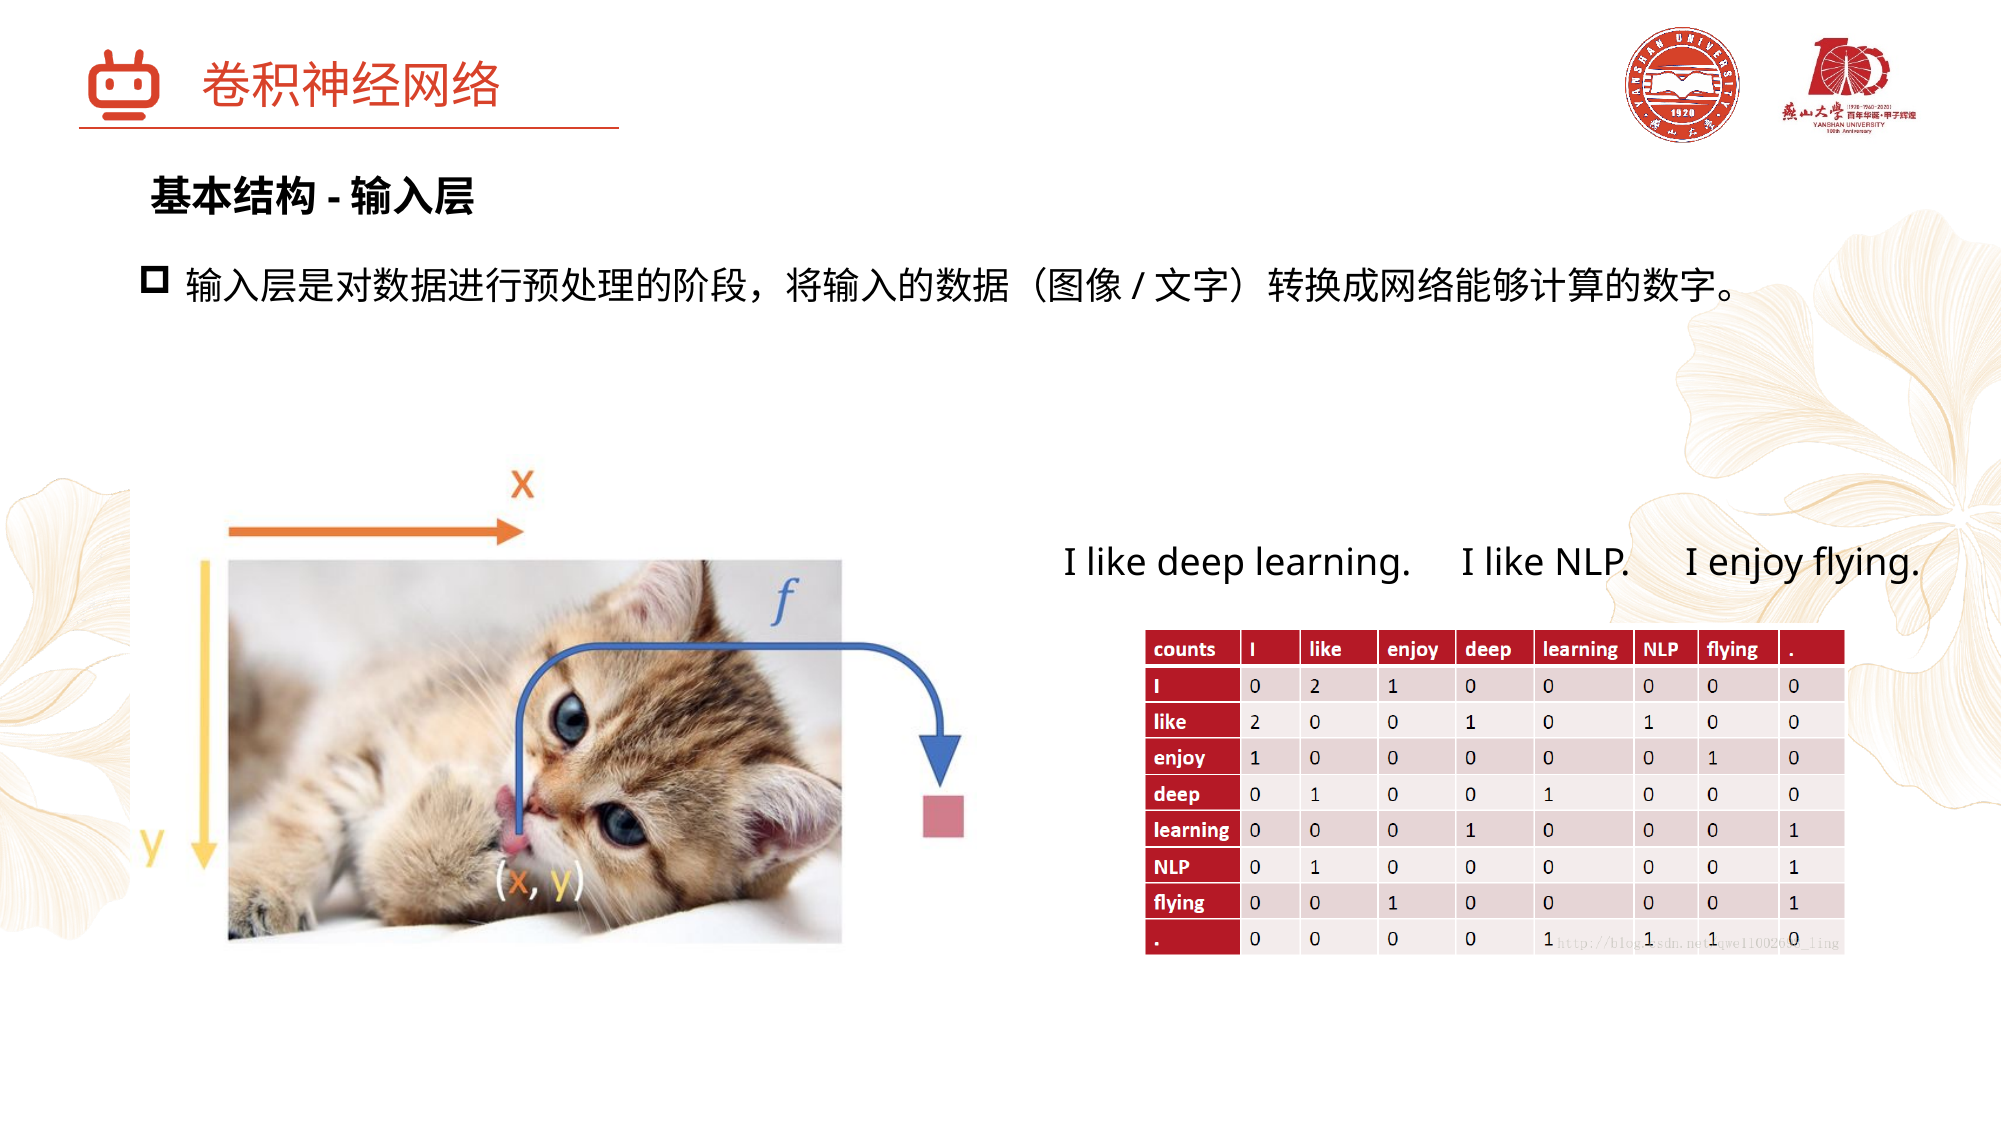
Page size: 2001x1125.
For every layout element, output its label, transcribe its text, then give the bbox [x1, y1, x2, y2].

picture [78, 39, 169, 127]
text_box 输入层是对数据进行预处理的阶段，将输入的数据（图像/文字）转换成网络能够计算的数字。 [123, 231, 1529, 315]
picture [0, 330, 977, 1012]
text_box 基本结构-输入层 [135, 161, 708, 227]
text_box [1624, 22, 1939, 147]
text_box 卷积神经网络 [186, 46, 517, 121]
picture [1142, 188, 2001, 958]
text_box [1064, 530, 1926, 591]
